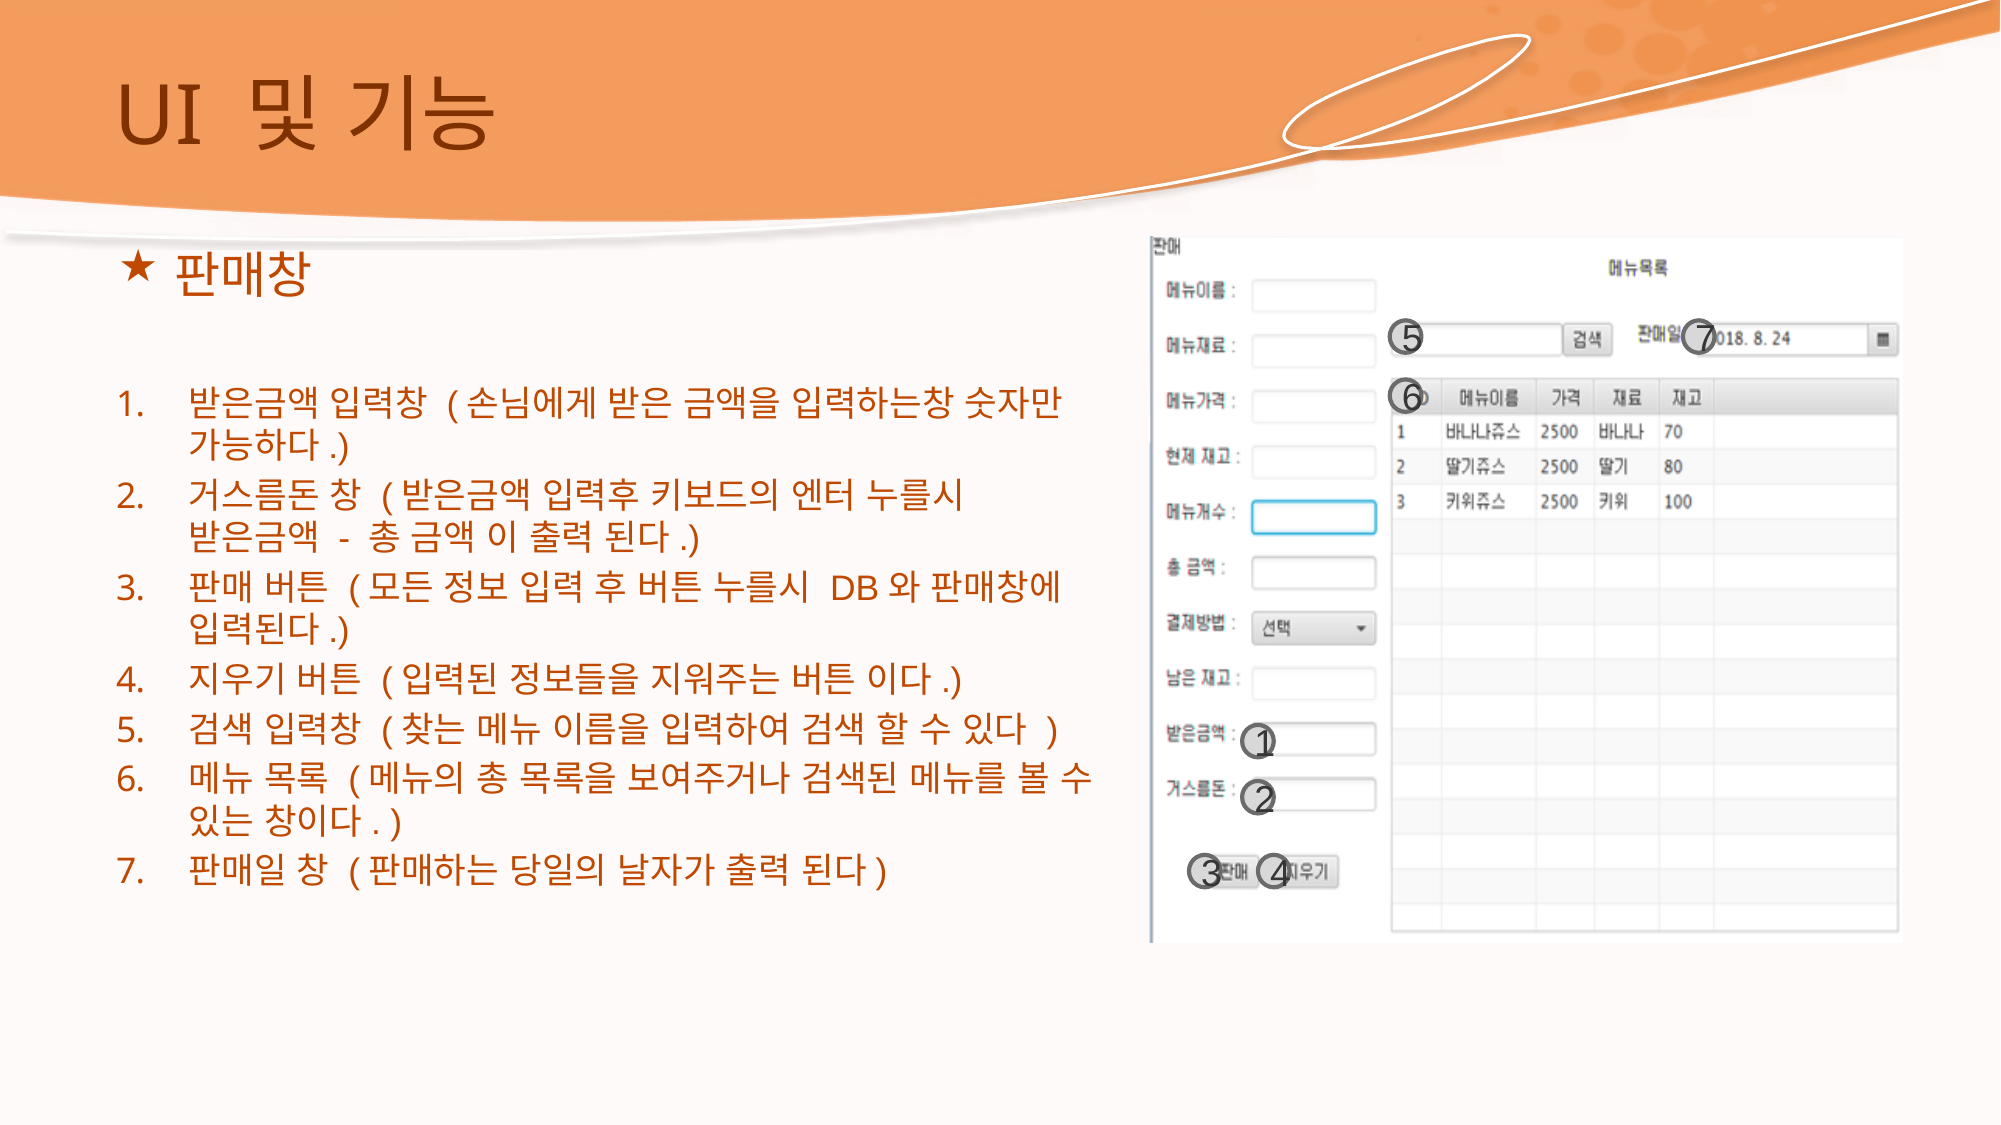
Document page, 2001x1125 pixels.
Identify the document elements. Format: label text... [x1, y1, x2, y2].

list 판매창 받은금액 입력창 (손님에게 받은 금액을 입력하는창 숫자만 가능하다.) 거스름돈 창 (받은금액 입력후 키보드의 엔터 누를시 받은금액 - 총 금액 이 출력 된다.) 판매 버튼 (모든 정보 입력 후 버튼 누를시 DB와 판매창에 입력된다.) 지우기 버튼 (입력된 정보들을 지워주는 버튼 이다.) 검색 입력창 (찾는 메뉴 이름을 입력하여 검색 할 수 있다 ) 메뉴 목록 (메뉴의 총 목록을 보여주거나 검색된 메뉴를 볼 수 있는 창이다. ) 판매일 창 (판매하는 당일의 날자가 출력 된다) [100, 236, 1903, 1006]
title UI 및 기능 [99, 45, 1975, 179]
picture [1149, 235, 1904, 944]
